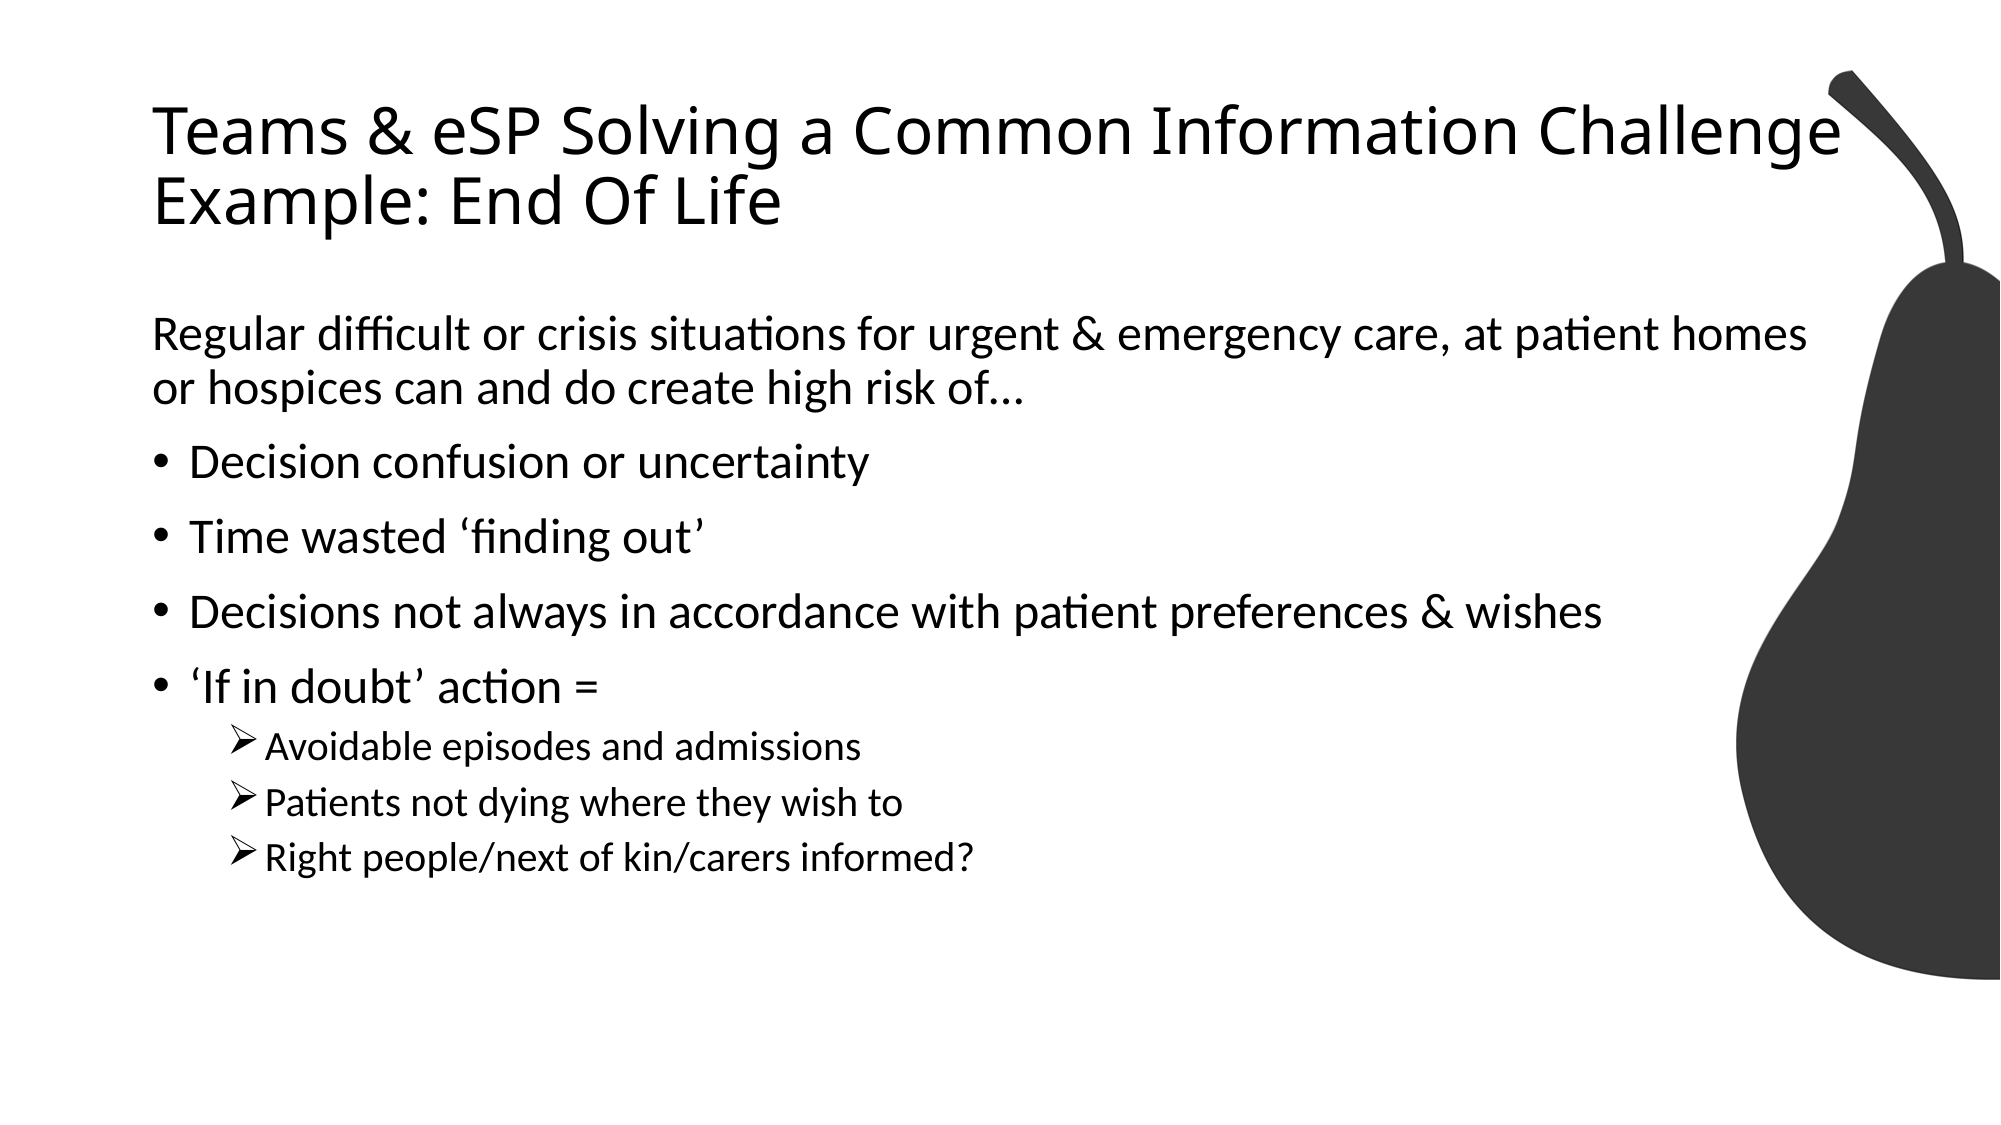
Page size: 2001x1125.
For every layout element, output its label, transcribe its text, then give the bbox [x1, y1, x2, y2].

title Teams & eSP Solving a Common Information Challenge Example: End Of Life [137, 59, 1545, 278]
list Regular difficult or crisis situations for urgent & emergency care, at patient homes or hospices can and do create high risk of… Decision confusion or uncertainty Time wasted ‘finding out’ Decisions not always in accordance with patient preferences & wishes ‘If in doubt’ action = Avoidable episodes and admissions Patients not dying where they wish to Right people/next of kin/carers informed? [137, 299, 1545, 1014]
picture [1545, 0, 2000, 1125]
